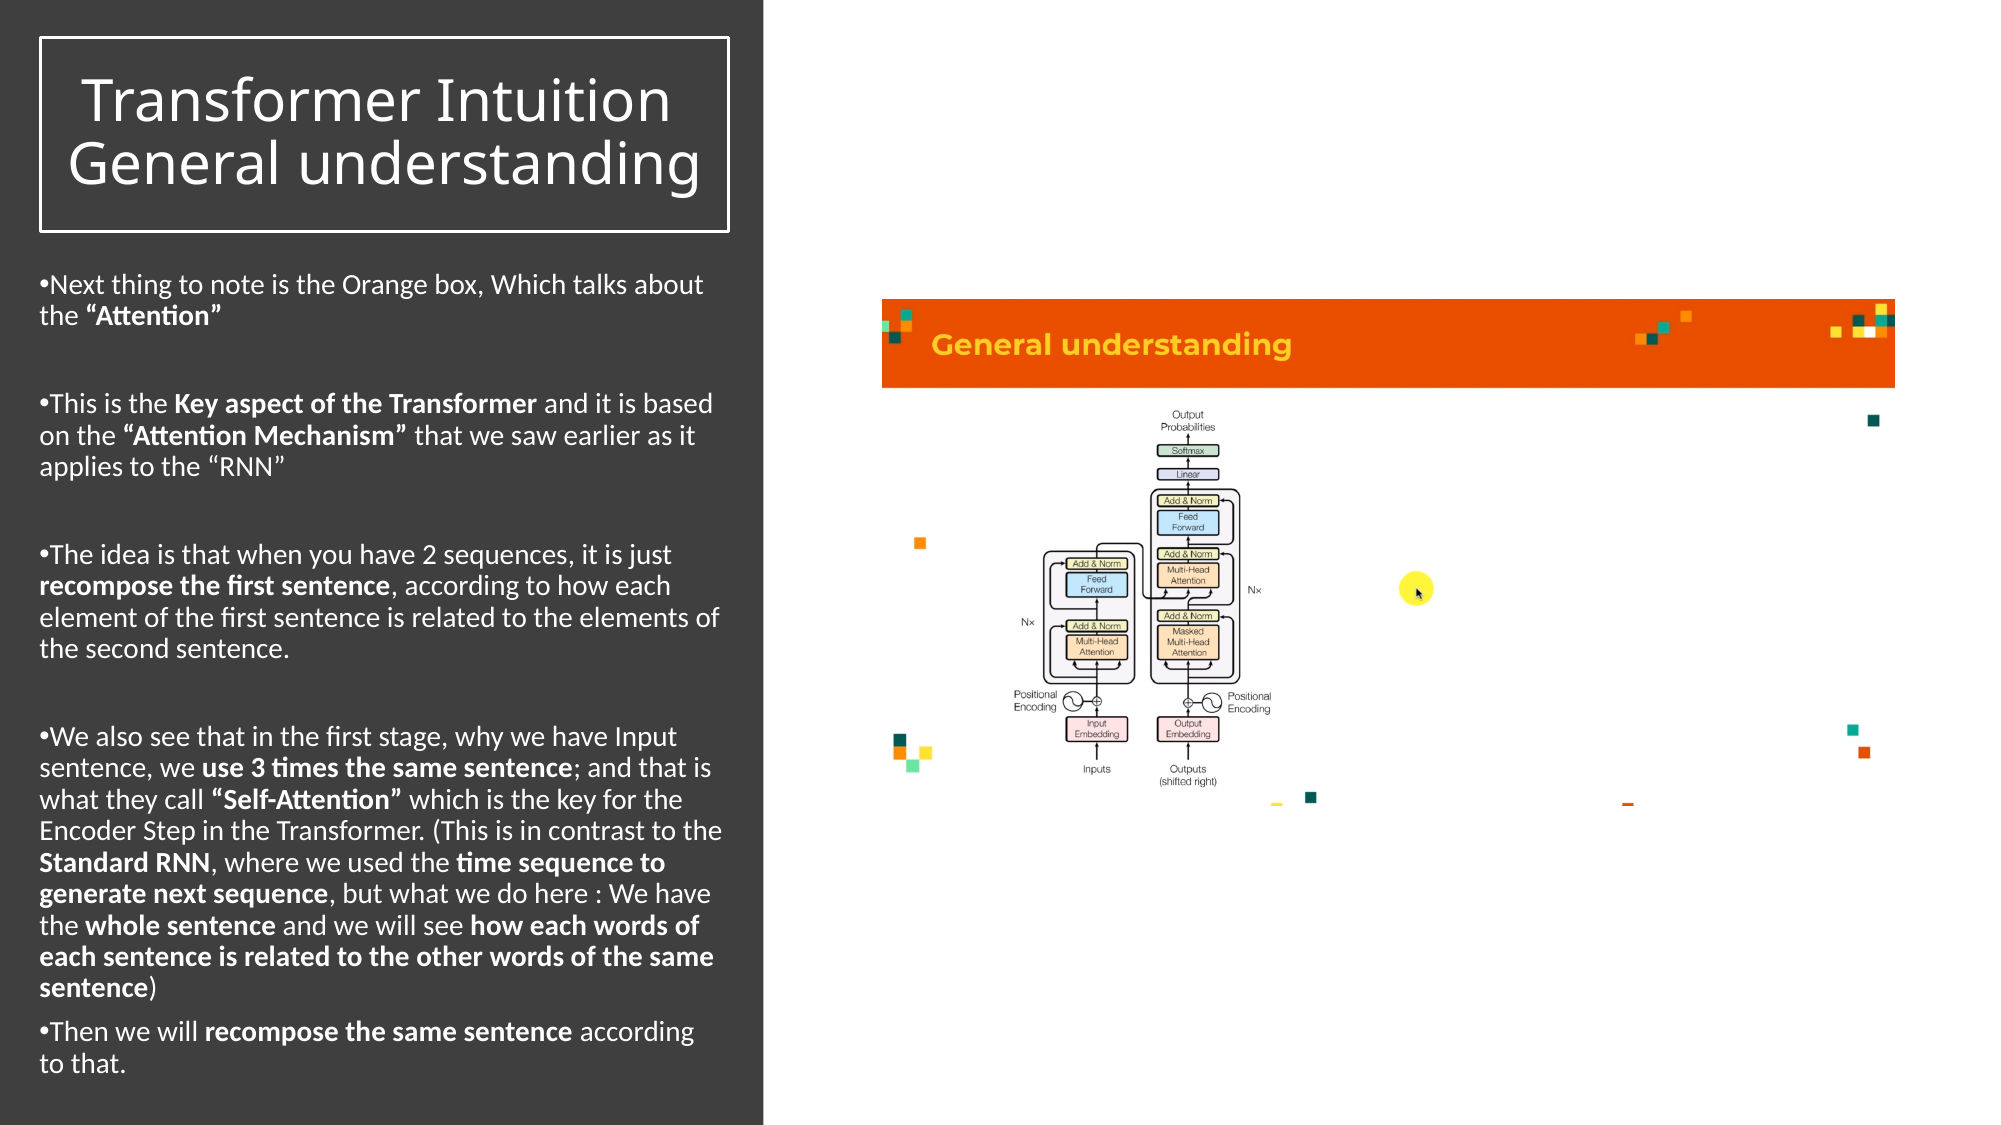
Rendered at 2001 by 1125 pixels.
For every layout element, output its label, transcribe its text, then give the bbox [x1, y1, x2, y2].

picture [882, 299, 1895, 806]
text_box Transformer Intuition General understanding [40, 37, 729, 232]
text_box Next thing to note is the Orange box, Which talks about the “Attention” This is the Key aspect of the Transformer and it is based on the “Attention Mechanism” that we saw earlier as it applies to the “RNN” The idea is that when you have 2 sequences, it is just recompose the first sentence, according to how each element of the first sentence is related to the elements of the second sentence. We also see that in the first stage, why we have Input sentence, we use 3 times the same sentence; and that is what they call “Self-Attention” which is the key for the Encoder Step in the Transformer. (This is in contrast to the Standard RNN, where we used the time sequence to generate next sequence, but what we do here : We have the whole sentence and we will see how each words of each sentence is related to the other words of the same sentence) Then we will recompose the same sentence according to that. [24, 261, 740, 1082]
text_box [0, 0, 764, 1125]
